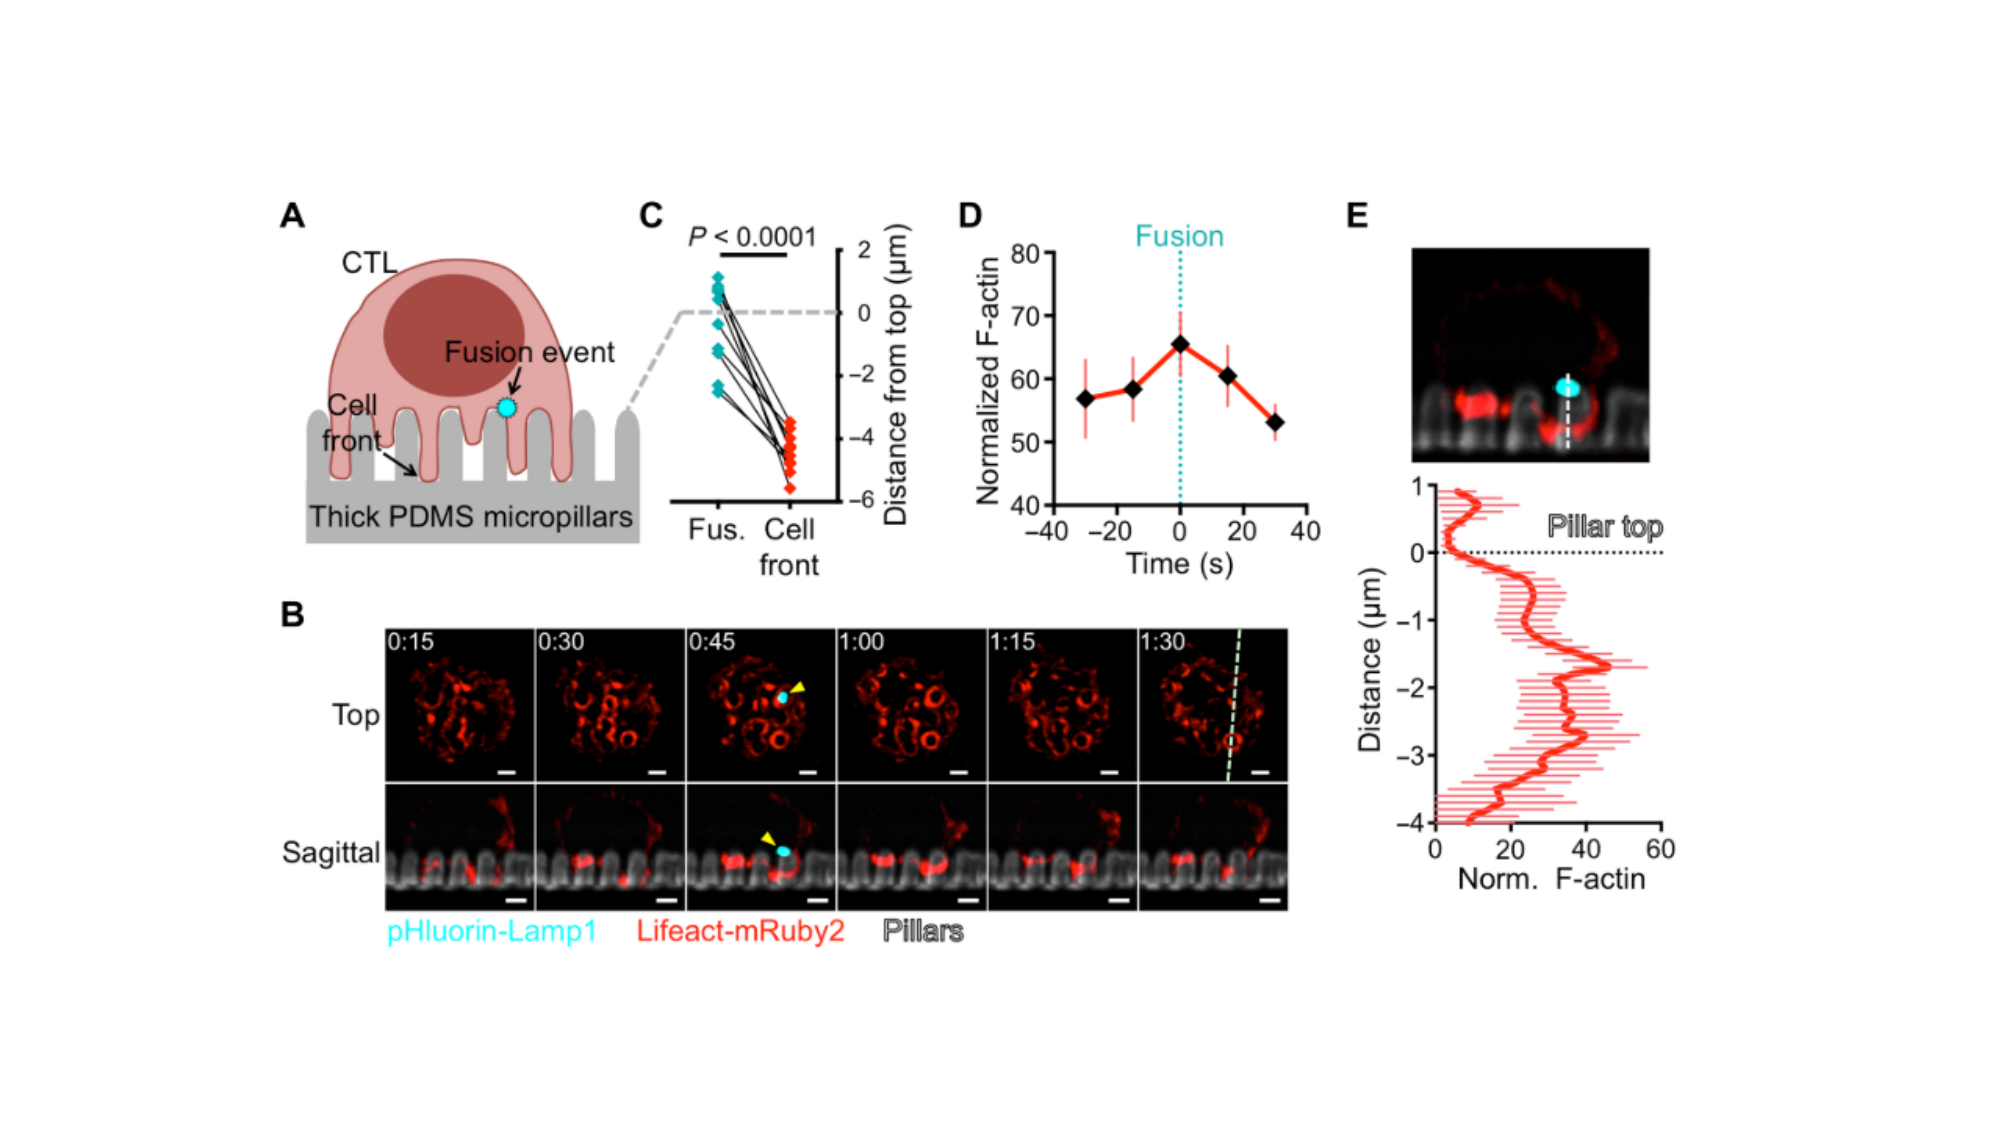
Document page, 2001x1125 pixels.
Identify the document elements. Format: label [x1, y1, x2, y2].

picture [260, 170, 1740, 955]
